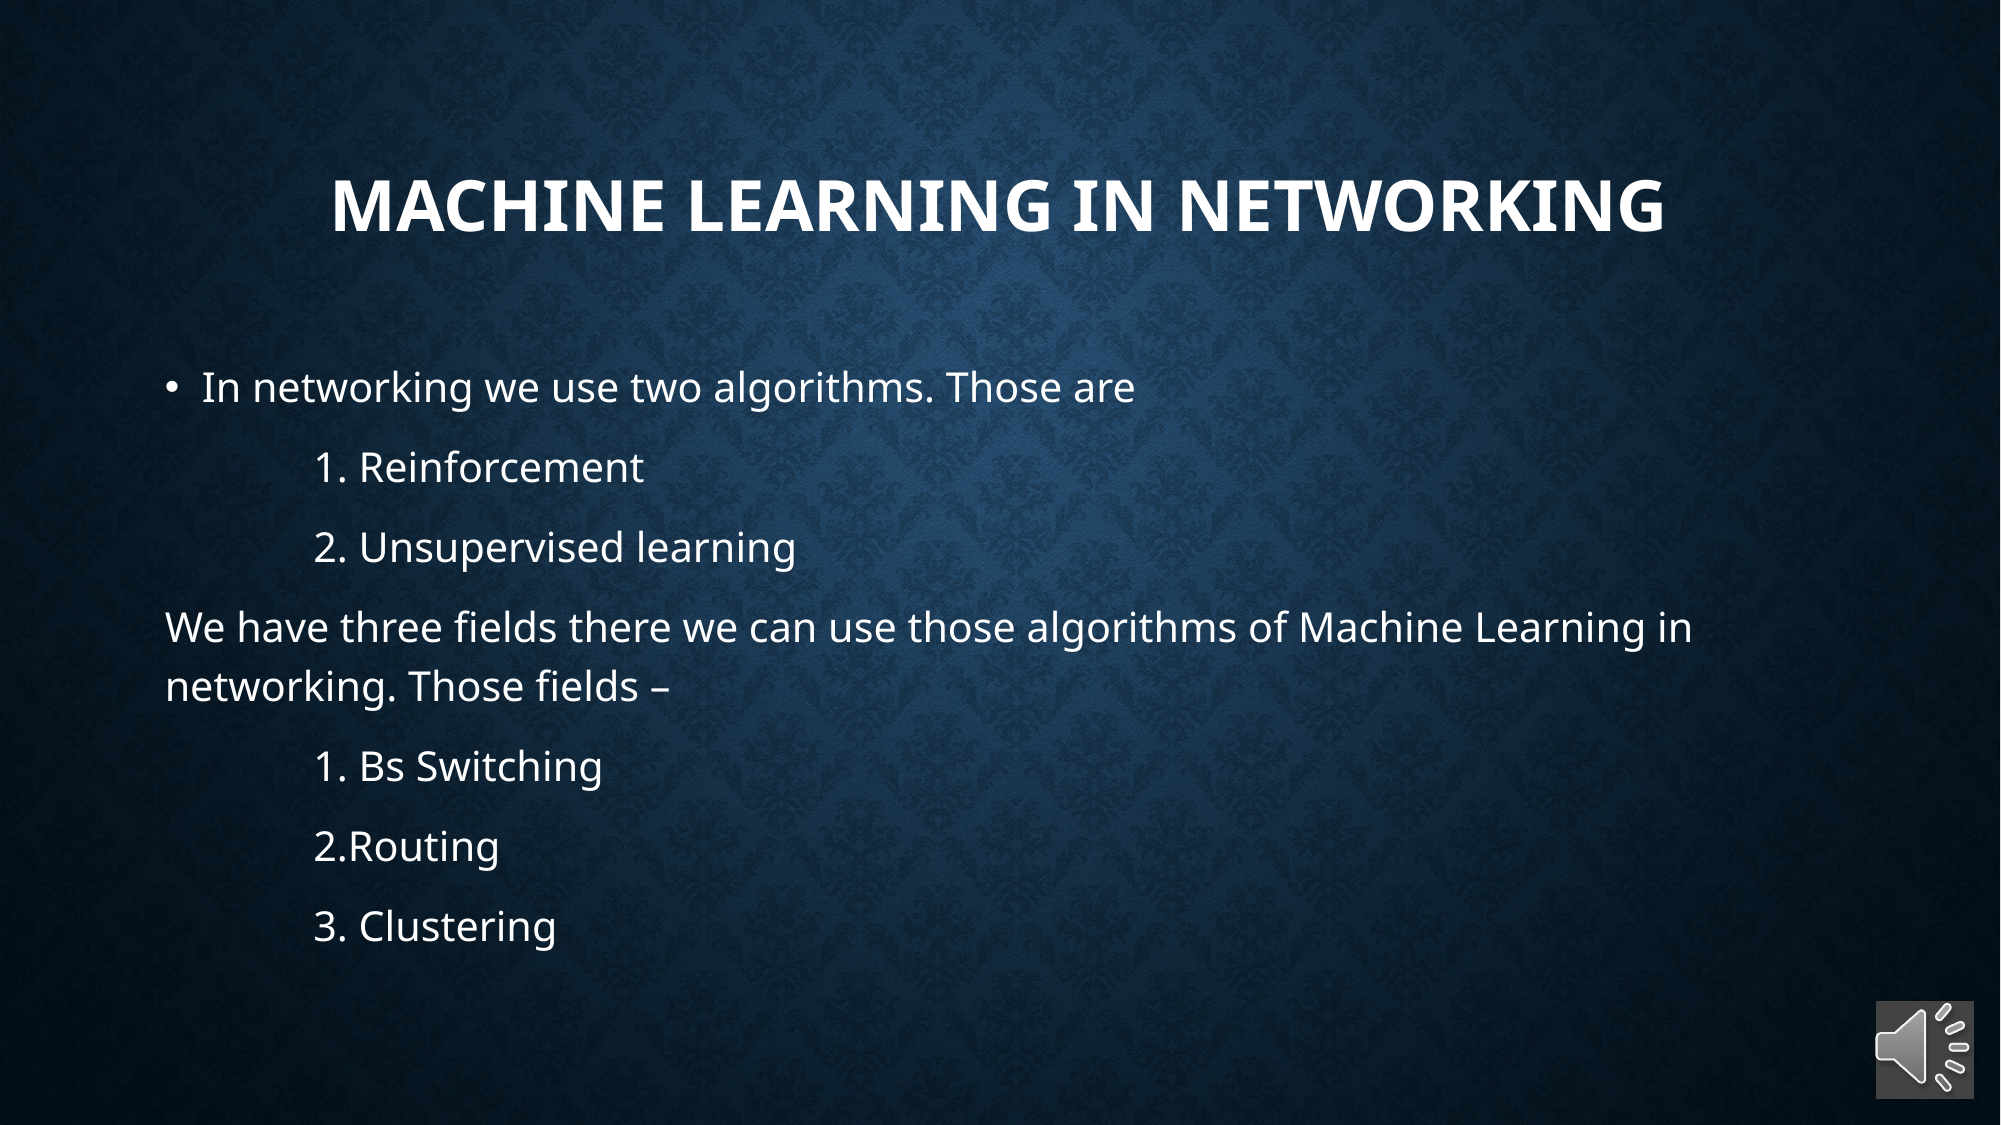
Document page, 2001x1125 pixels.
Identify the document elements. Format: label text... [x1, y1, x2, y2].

title Machine learning in networking [149, 99, 1849, 318]
picture [1874, 999, 1976, 1101]
list In networking we use two algorithms. Those are 1. Reinforcement 2. Unsupervised learning We have three fields there we can use those algorithms of Machine Learning in networking. Those fields – 1. Bs Switching 2.Routing 3. Clustering [149, 343, 1849, 962]
